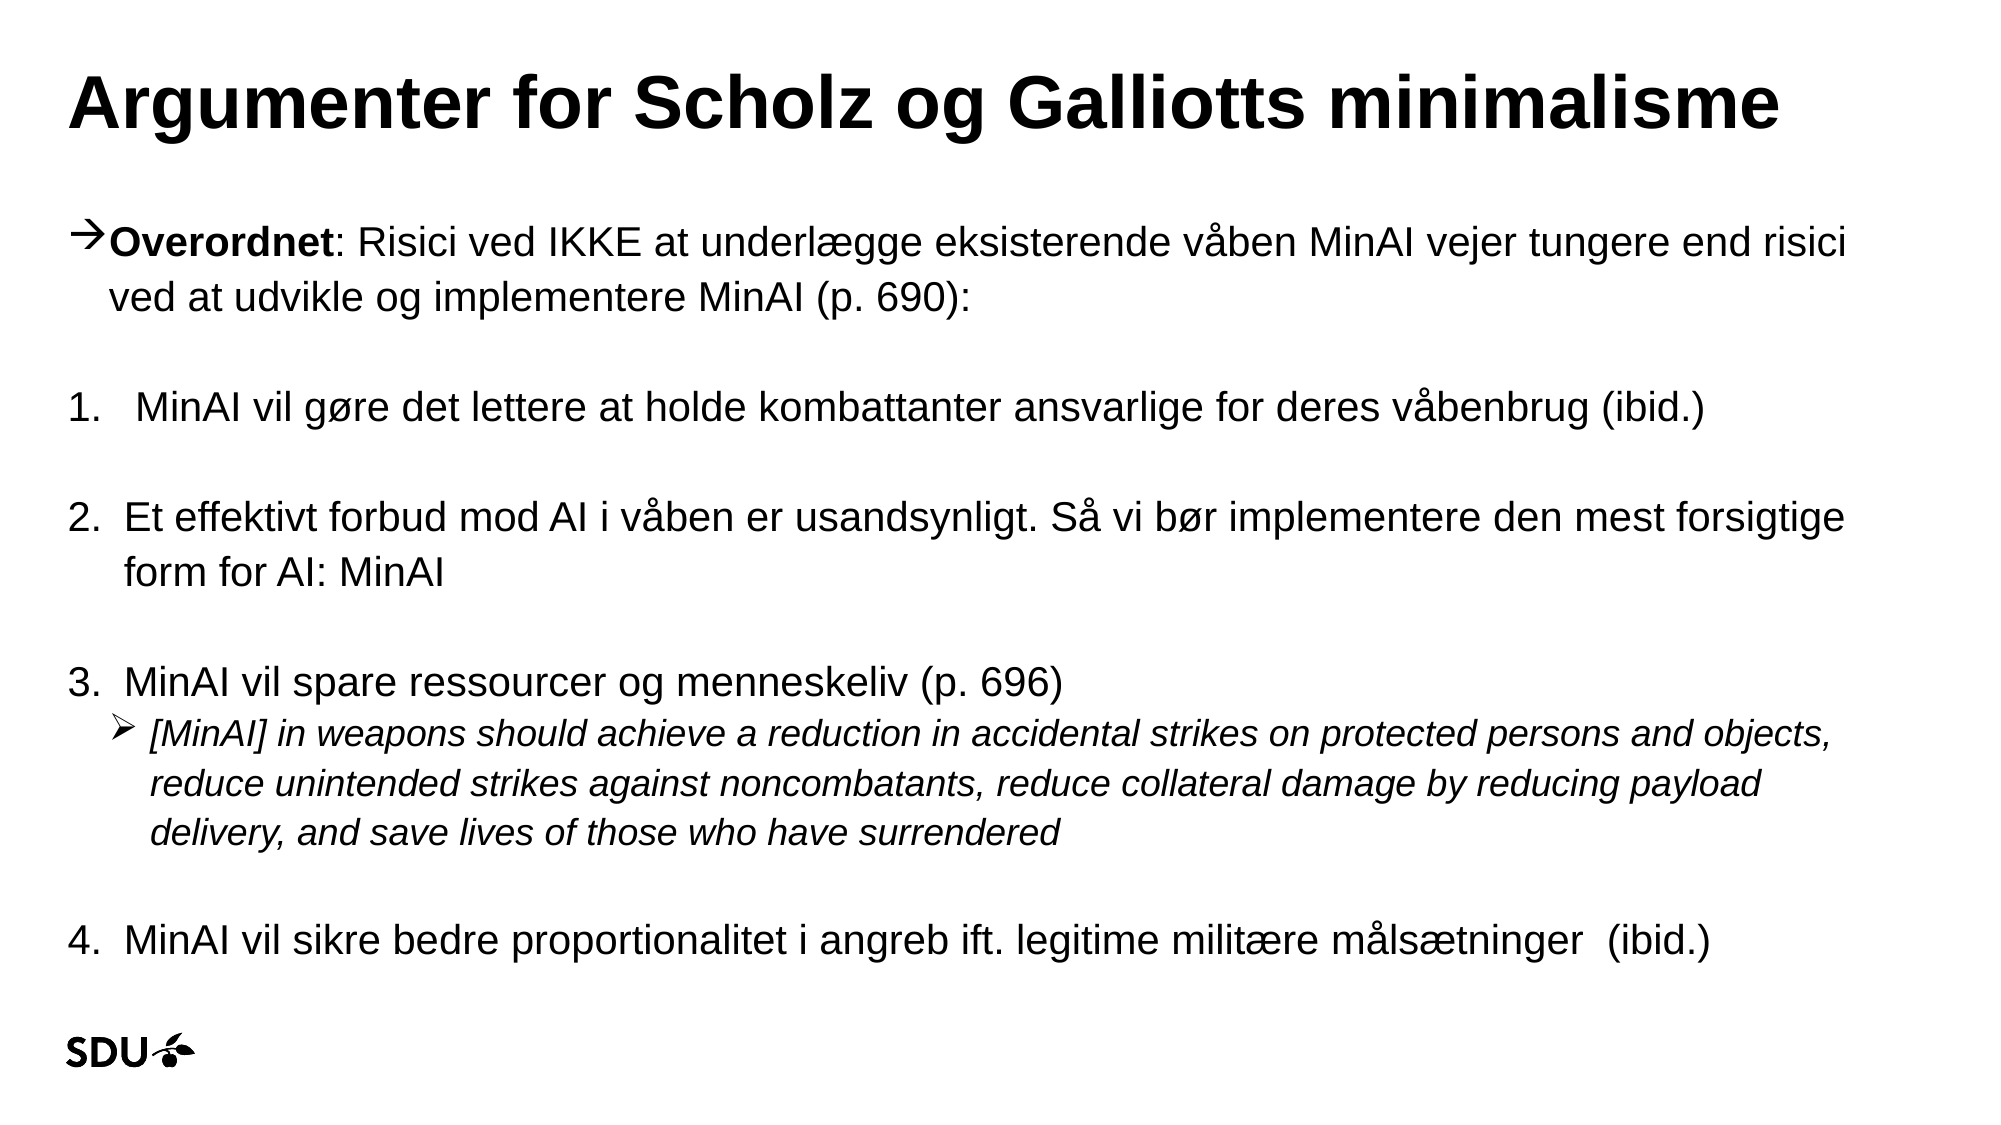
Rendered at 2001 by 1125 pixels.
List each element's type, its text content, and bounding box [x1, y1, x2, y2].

list Overordnet: Risici ved IKKE at underlægge eksisterende våben MinAI vejer tungere end risici ved at udvikle og implementere MinAI (p. 690): MinAI vil gøre det lettere at holde kombattanter ansvarlige for deres våbenbrug (ibid.) Et effektivt forbud mod AI i våben er usandsynligt. Så vi bør implementere den mest forsigtige form for AI: MinAI MinAI vil spare ressourcer og menneskeliv (p. 696) [MinAI] in weapons should achieve a reduction in accidental strikes on protected persons and objects, reduce unintended strikes against noncombatants, reduce collateral damage by reducing payload delivery, and save lives of those who have surrendered MinAI vil sikre bedre proportionalitet i angreb ift. legitime militære målsætninger (ibid.) [67, 209, 1866, 934]
title Argumenter for Scholz og Galliotts minimalisme [67, 59, 1866, 170]
